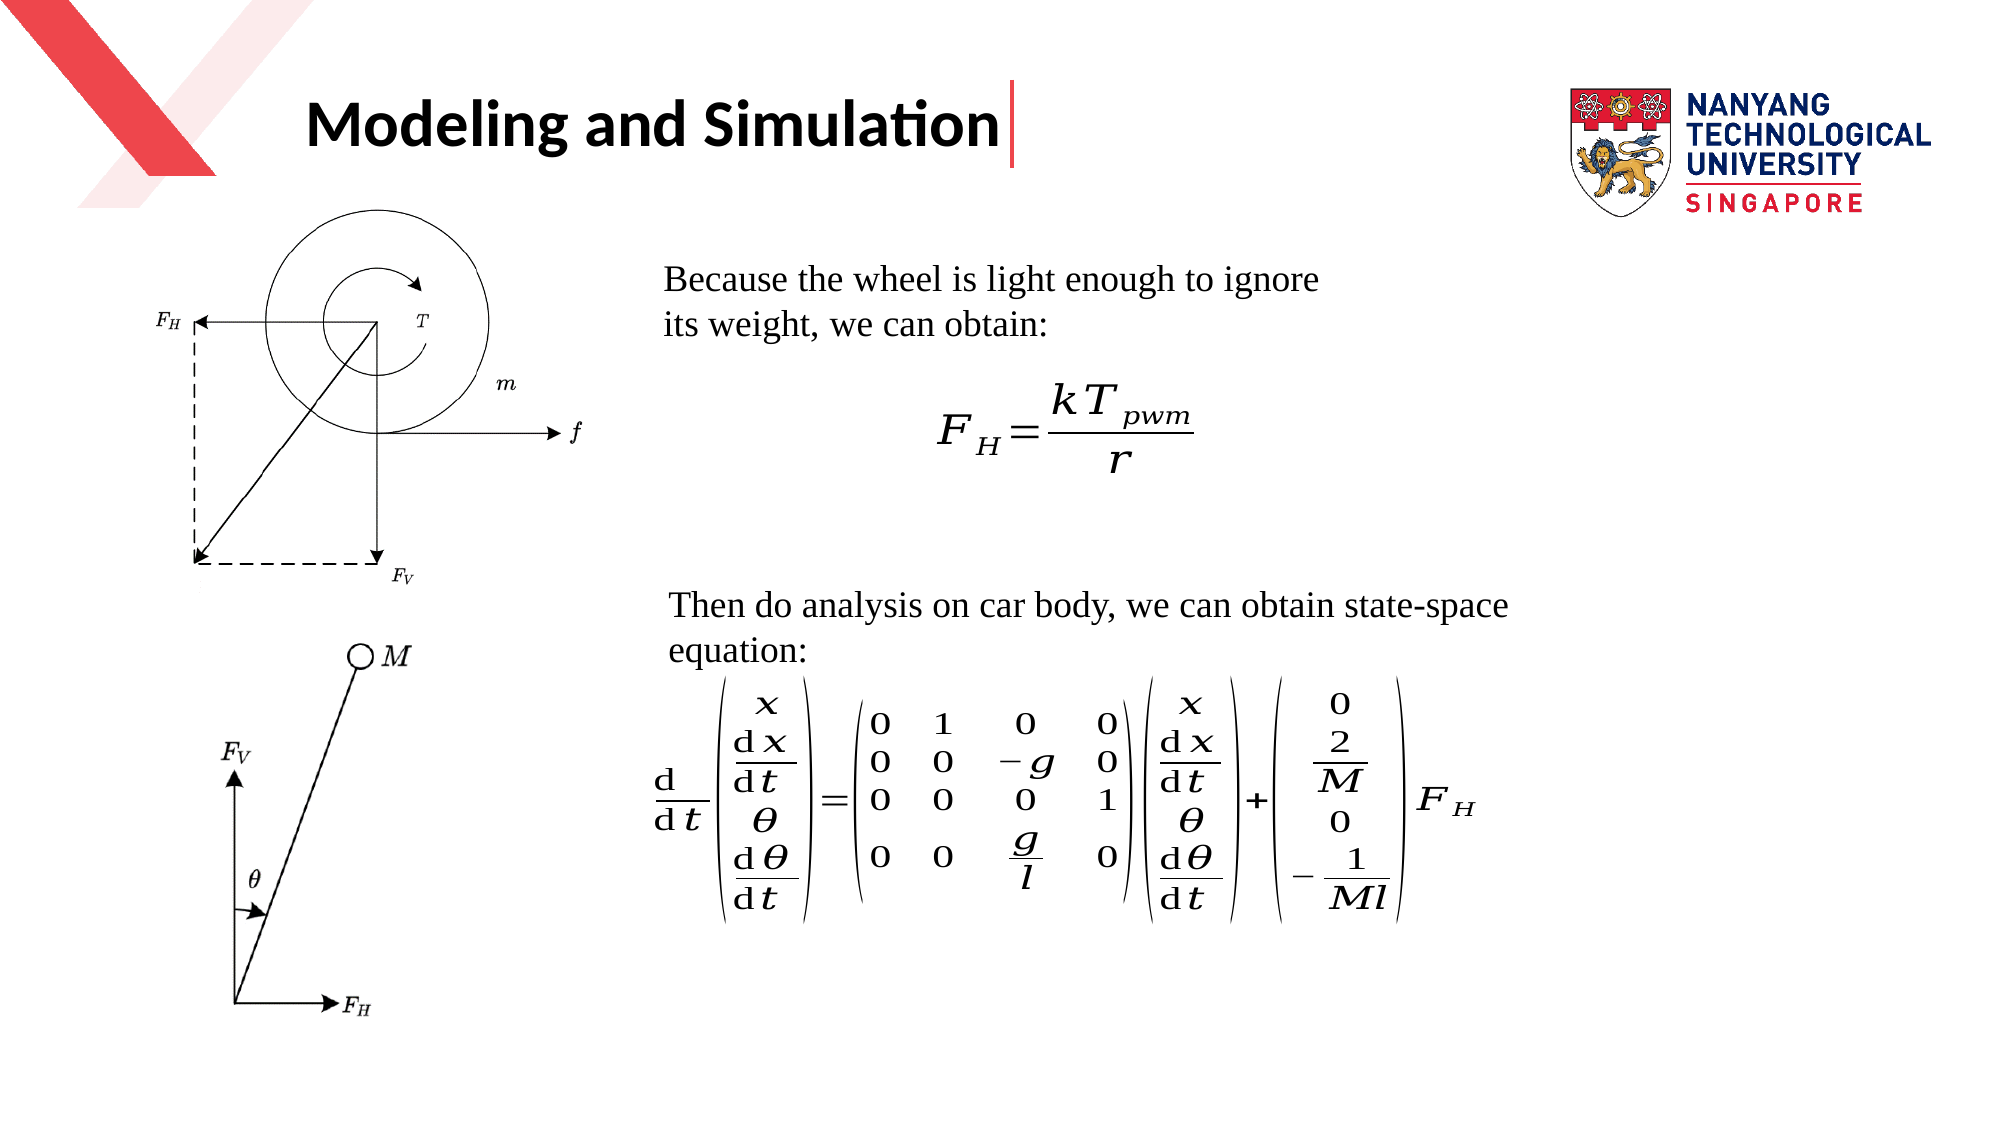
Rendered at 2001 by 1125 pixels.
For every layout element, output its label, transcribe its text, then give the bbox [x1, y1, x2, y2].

text_box Then do analysis on car body, we can obtain state-space equation: [653, 572, 1527, 678]
picture [1519, 0, 1982, 318]
picture [207, 637, 420, 1029]
picture [156, 204, 583, 596]
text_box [0, 0, 1020, 250]
text_box Because the wheel is light enough to ignore its weight, we can obtain: [648, 246, 1352, 351]
